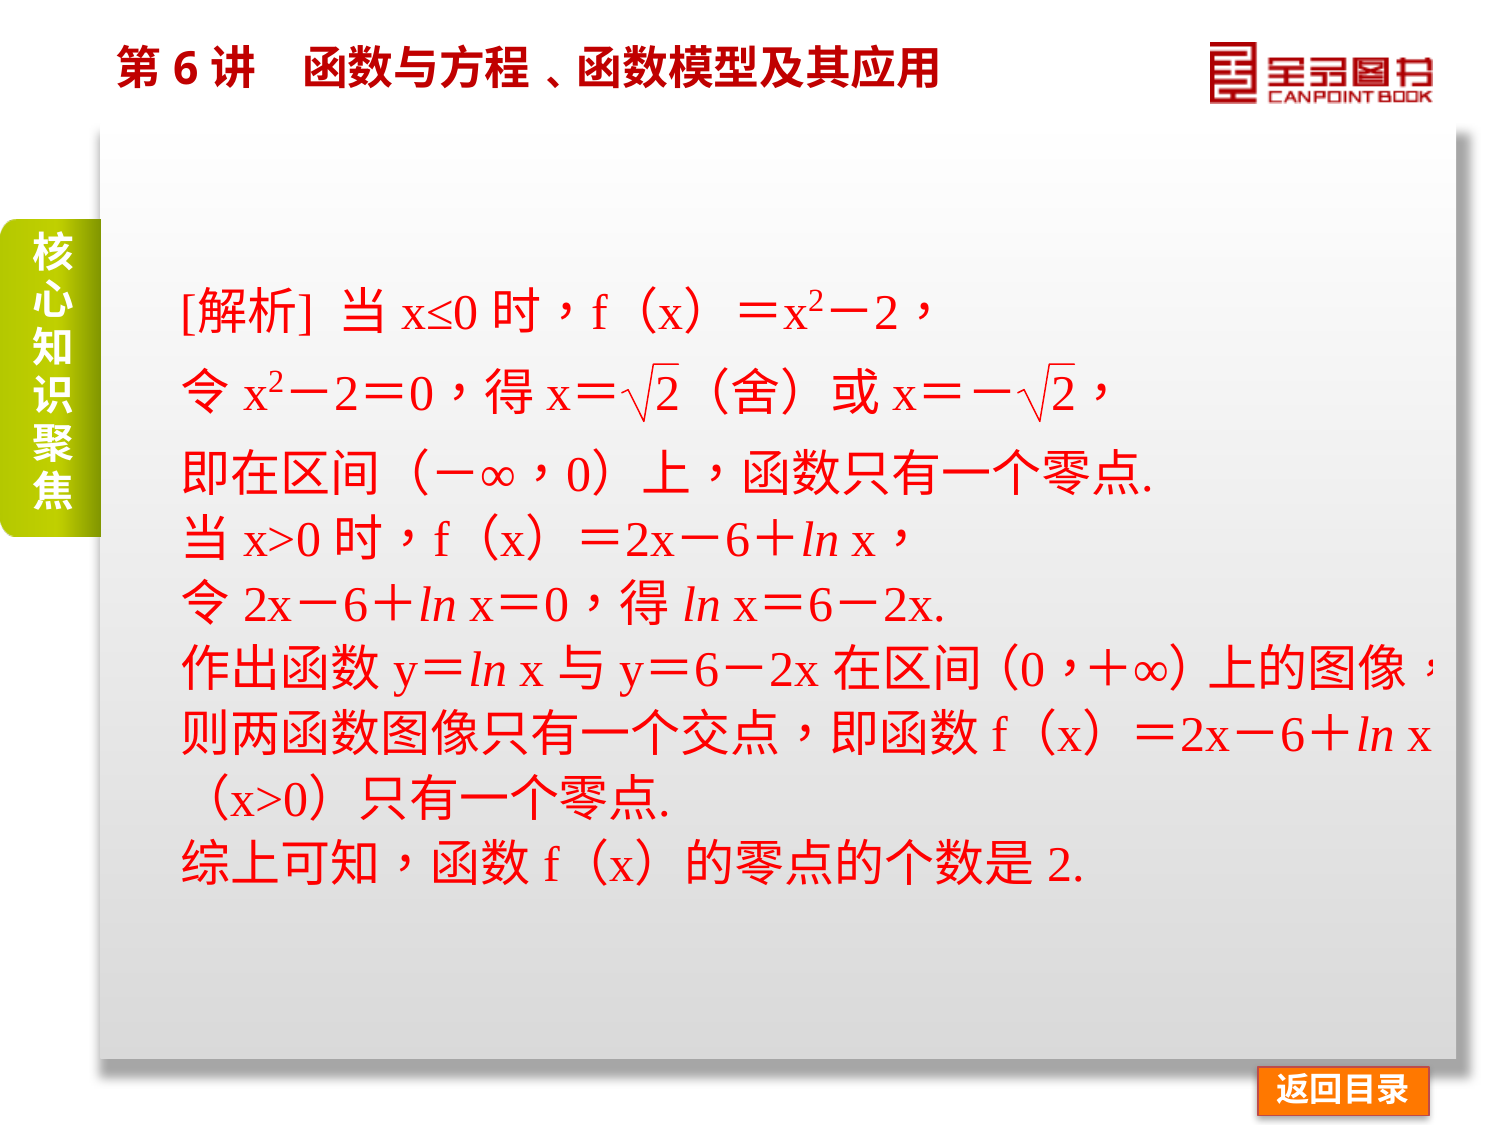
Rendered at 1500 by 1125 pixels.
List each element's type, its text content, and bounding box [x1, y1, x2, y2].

picture [0, 219, 101, 537]
picture [1210, 42, 1433, 104]
title 第6讲 函数与方程﹑函数模型及其应用 [100, 27, 1199, 106]
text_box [180, 278, 1433, 995]
text_box 返回目录 [1257, 1066, 1430, 1116]
